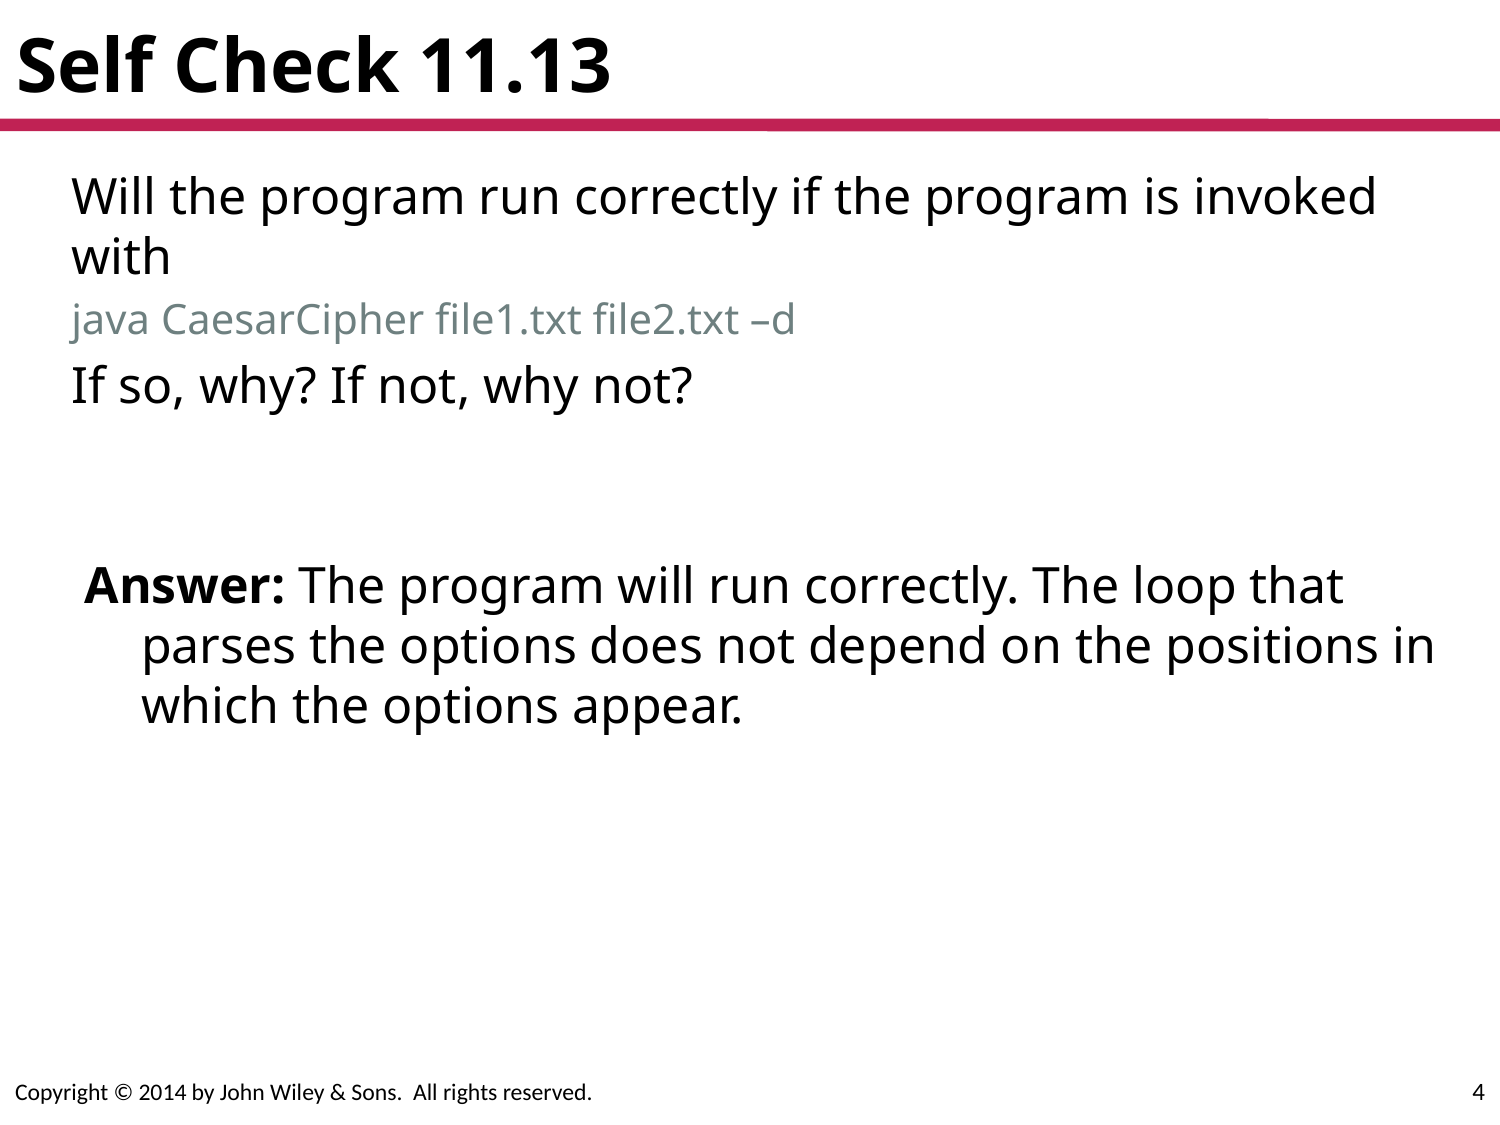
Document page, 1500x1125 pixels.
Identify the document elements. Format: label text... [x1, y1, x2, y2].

list Will the program run correctly if the program is invoked with java CaesarCipher file1.txt file2.txt –d If so, why? If not, why not? [0, 157, 1499, 456]
title Self Check 11.13 [1, 0, 1500, 125]
list Answer: The program will run correctly. The loop that parses the options does not depend on the positions in which the options appear. [69, 546, 1470, 753]
